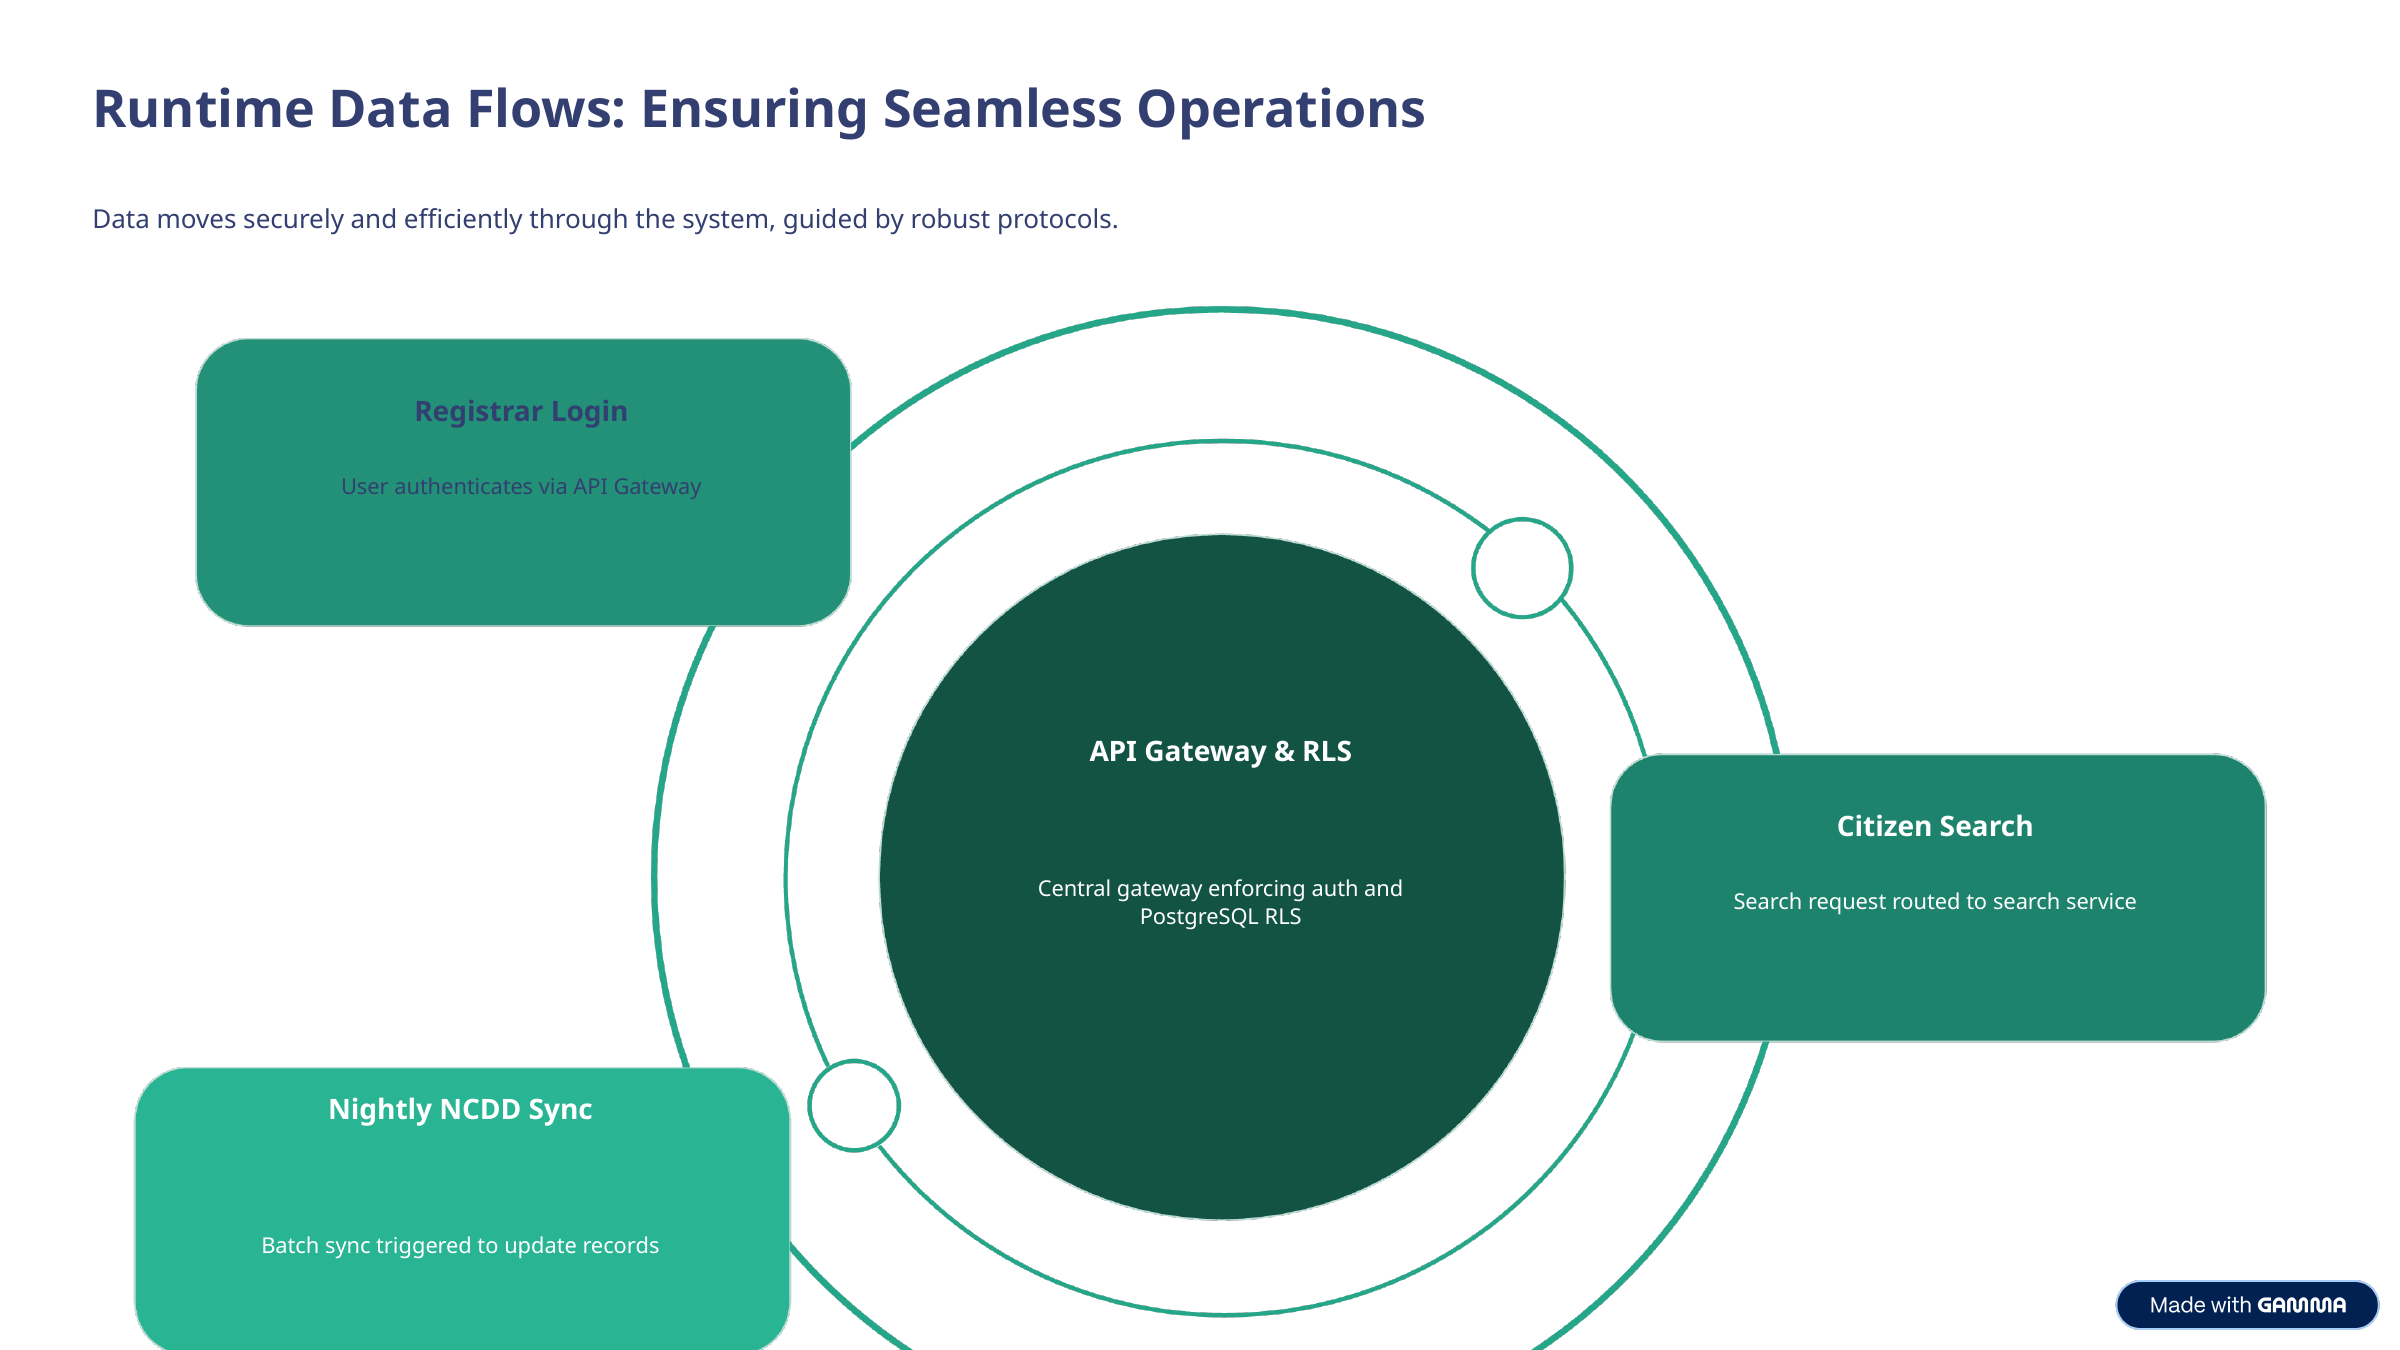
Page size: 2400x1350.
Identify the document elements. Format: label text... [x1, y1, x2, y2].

picture [92, 263, 2389, 1350]
text_box Runtime Data Flows: Ensuring Seamless Operations [92, 72, 1814, 139]
text_box Data moves securely and efficiently through the system, guided by robust protocols. [92, 191, 2308, 234]
